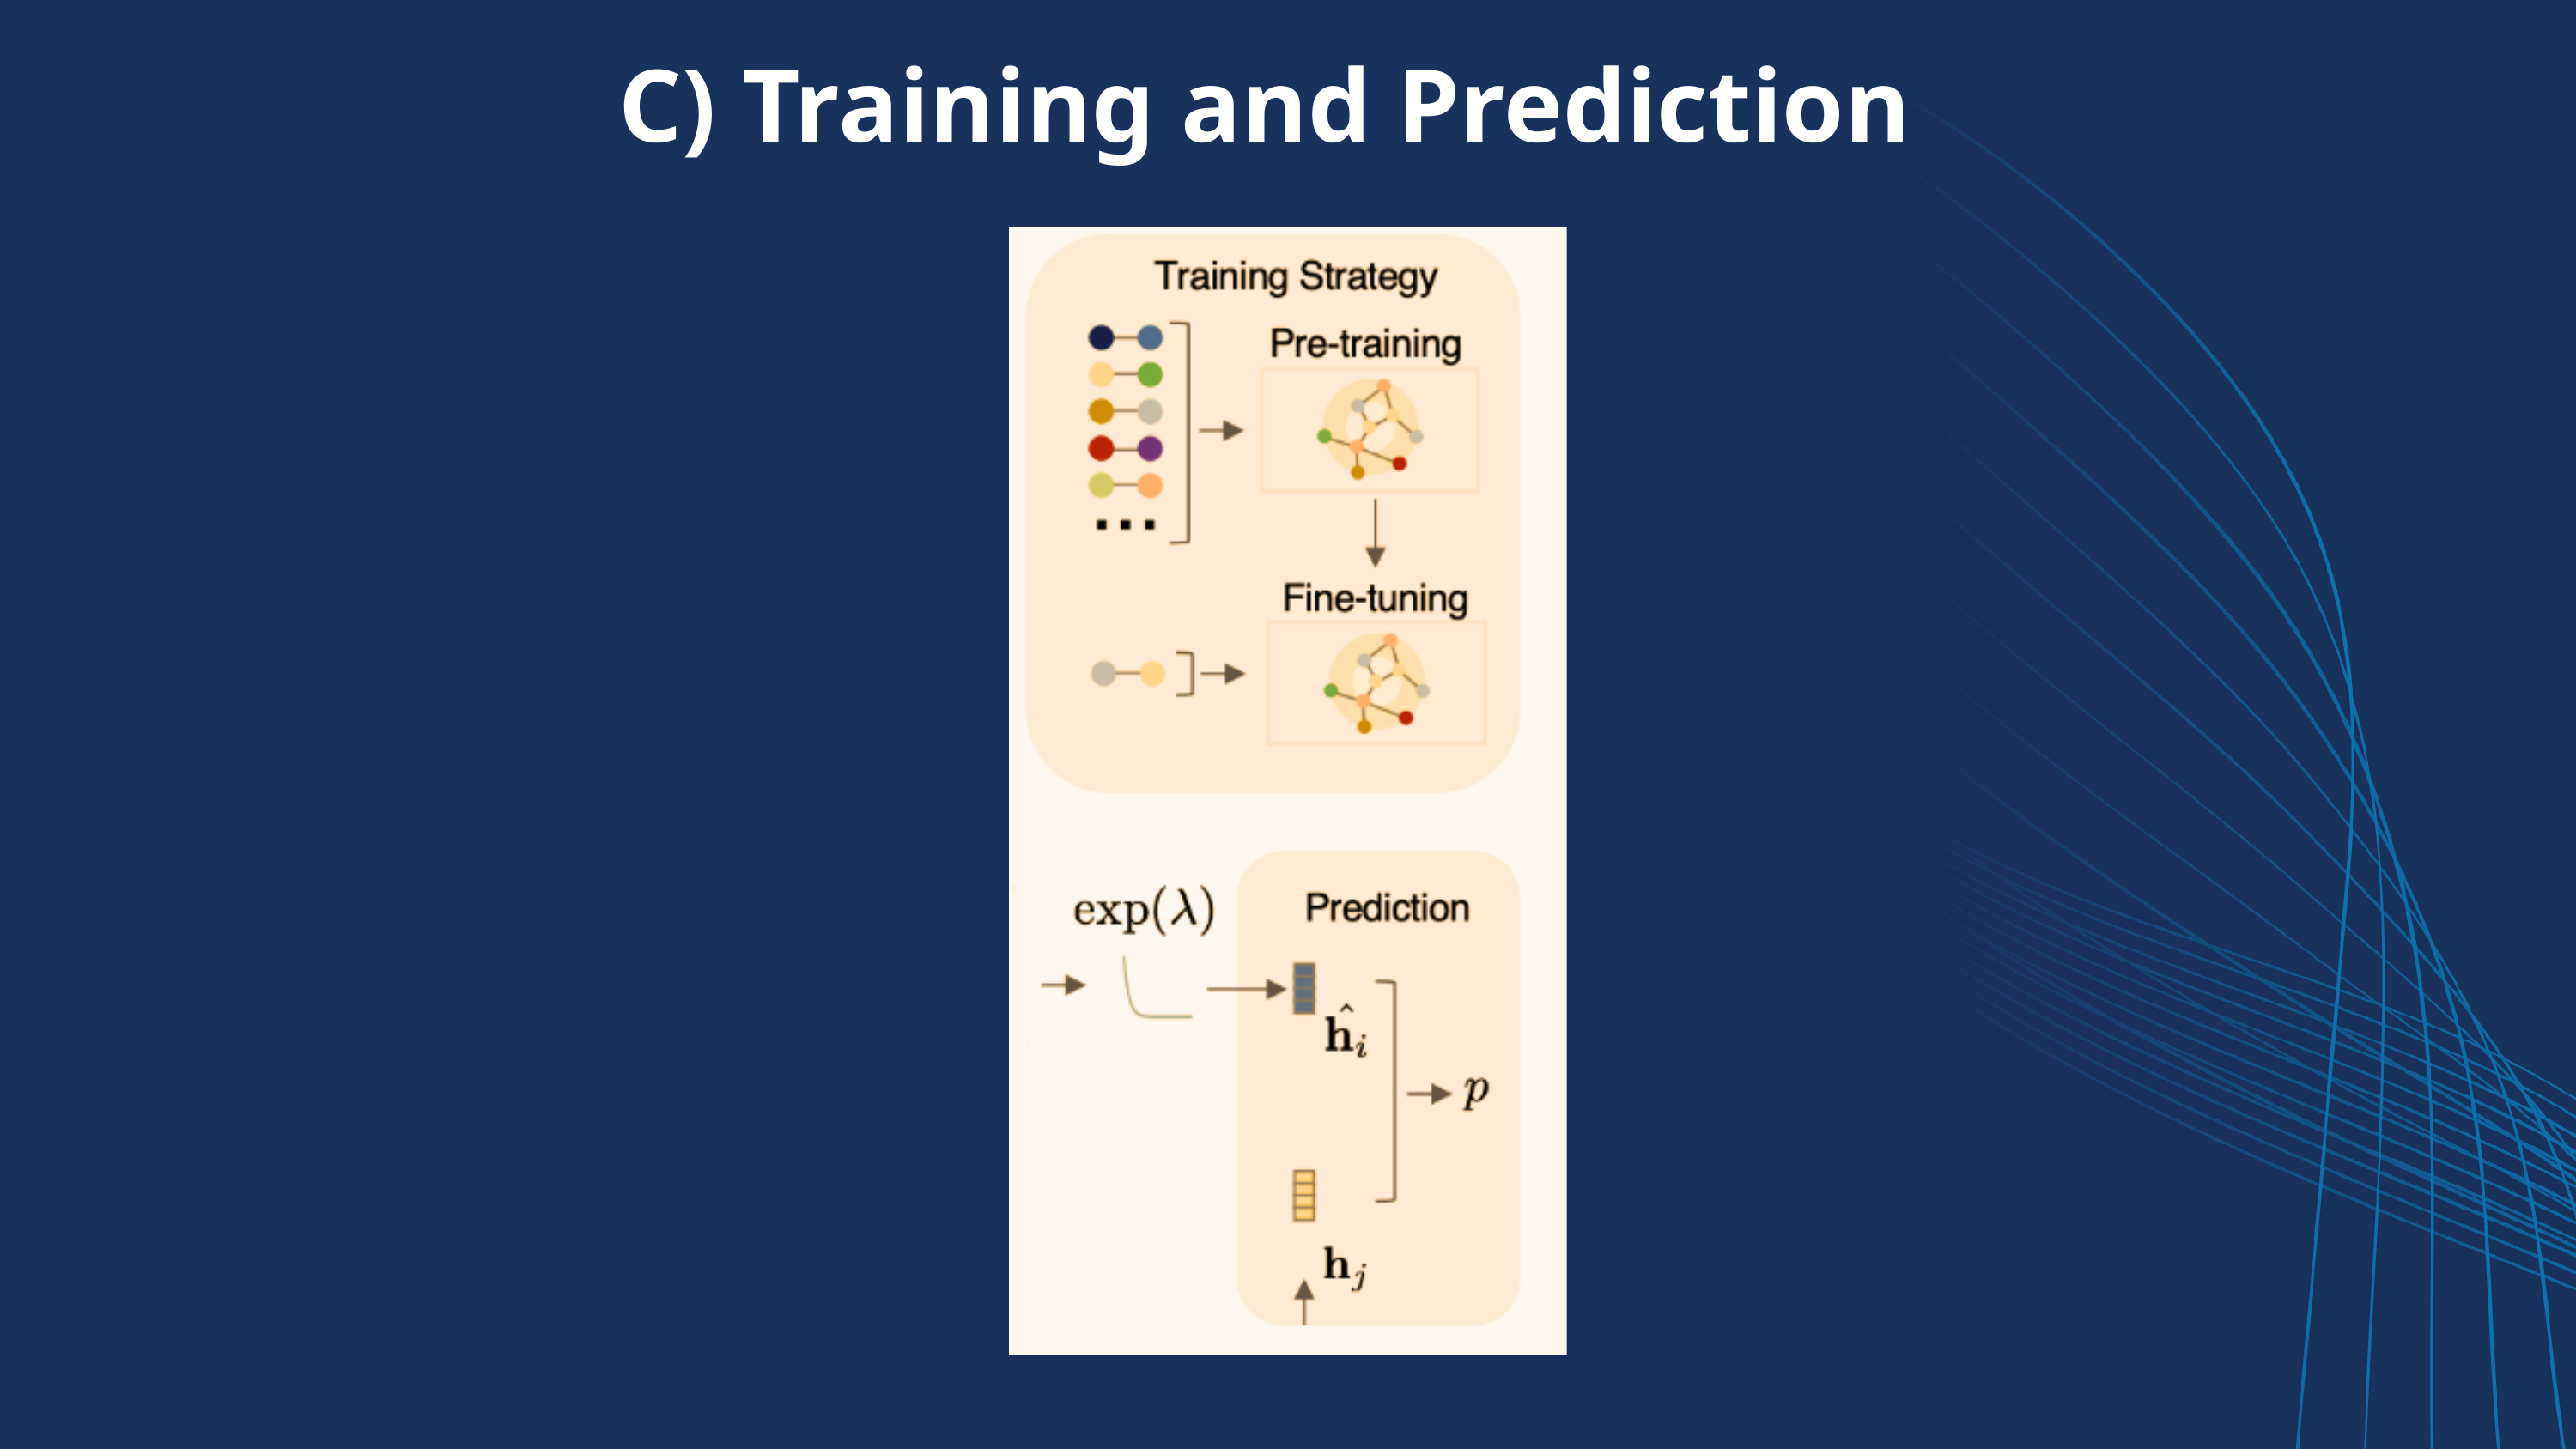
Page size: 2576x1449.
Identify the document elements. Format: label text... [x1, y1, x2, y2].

text_box [1009, 227, 1567, 1355]
text_box [1855, 67, 2576, 1449]
text_box C) Training and Prediction [568, 41, 1961, 162]
